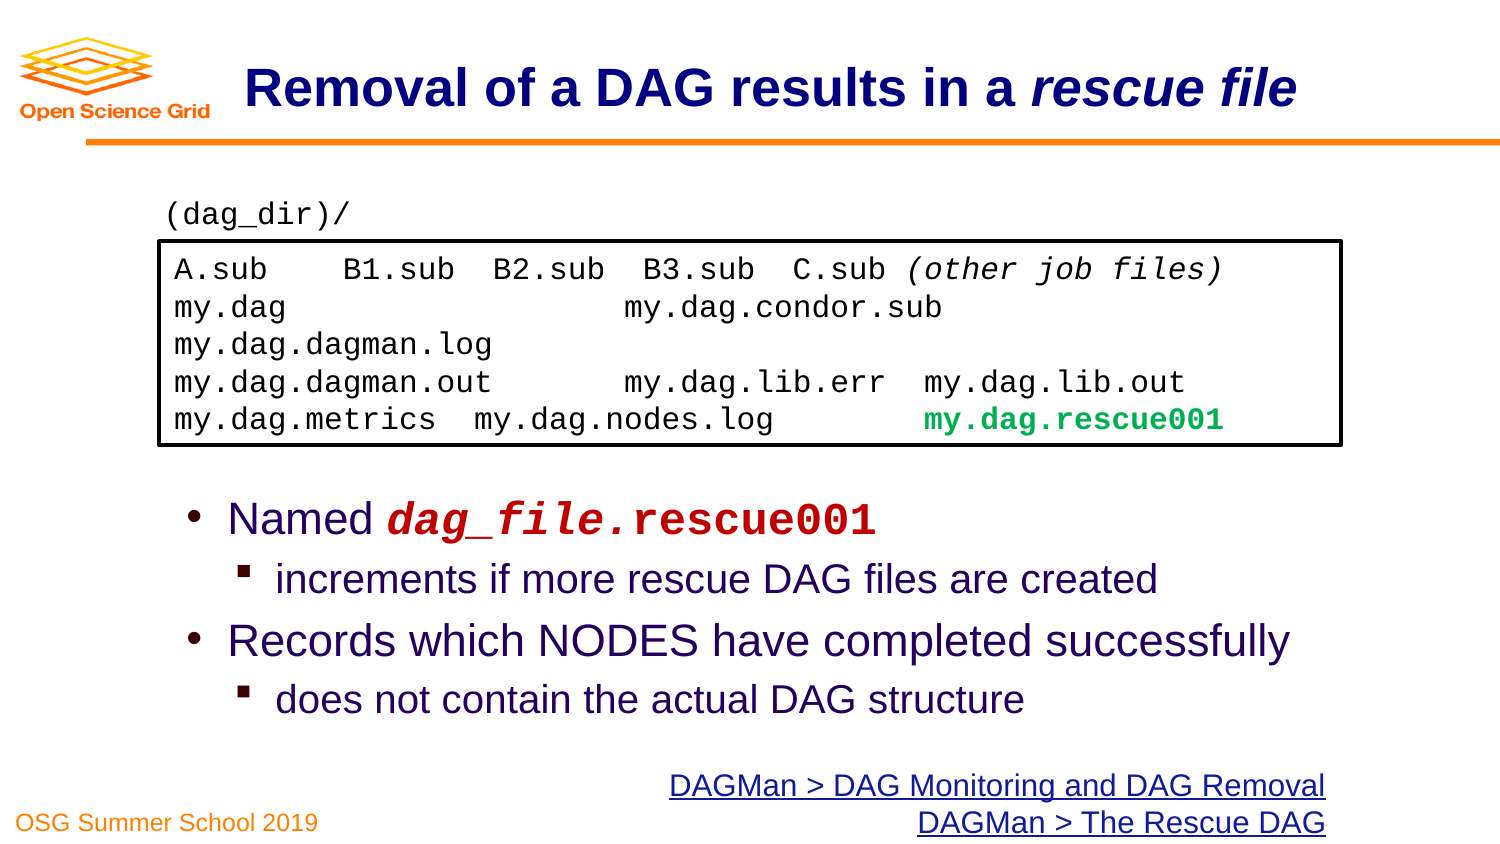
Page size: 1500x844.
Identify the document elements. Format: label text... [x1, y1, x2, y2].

text_box DAGMan > DAG Monitoring and DAG Removal DAGMan > The Rescue DAG [528, 757, 1342, 844]
picture [0, 20, 201, 134]
list Named dag_file.rescue001 increments if more rescue DAG files are created Records which NODES have completed successfully does not contain the actual DAG structure [171, 481, 1342, 733]
text_box A.sub B1.sub B2.sub B3.sub C.sub (other job files) my.dag my.dag.condor.sub my.dag.dagman.log my.dag.dagman.out my.dag.lib.err my.dag.lib.out my.dag.metrics my.dag.nodes.log my.dag.rescue001 [157, 239, 1343, 447]
title Removal of a DAG results in a rescue file [201, 14, 1342, 155]
text_box (dag_dir)/ [148, 185, 366, 238]
